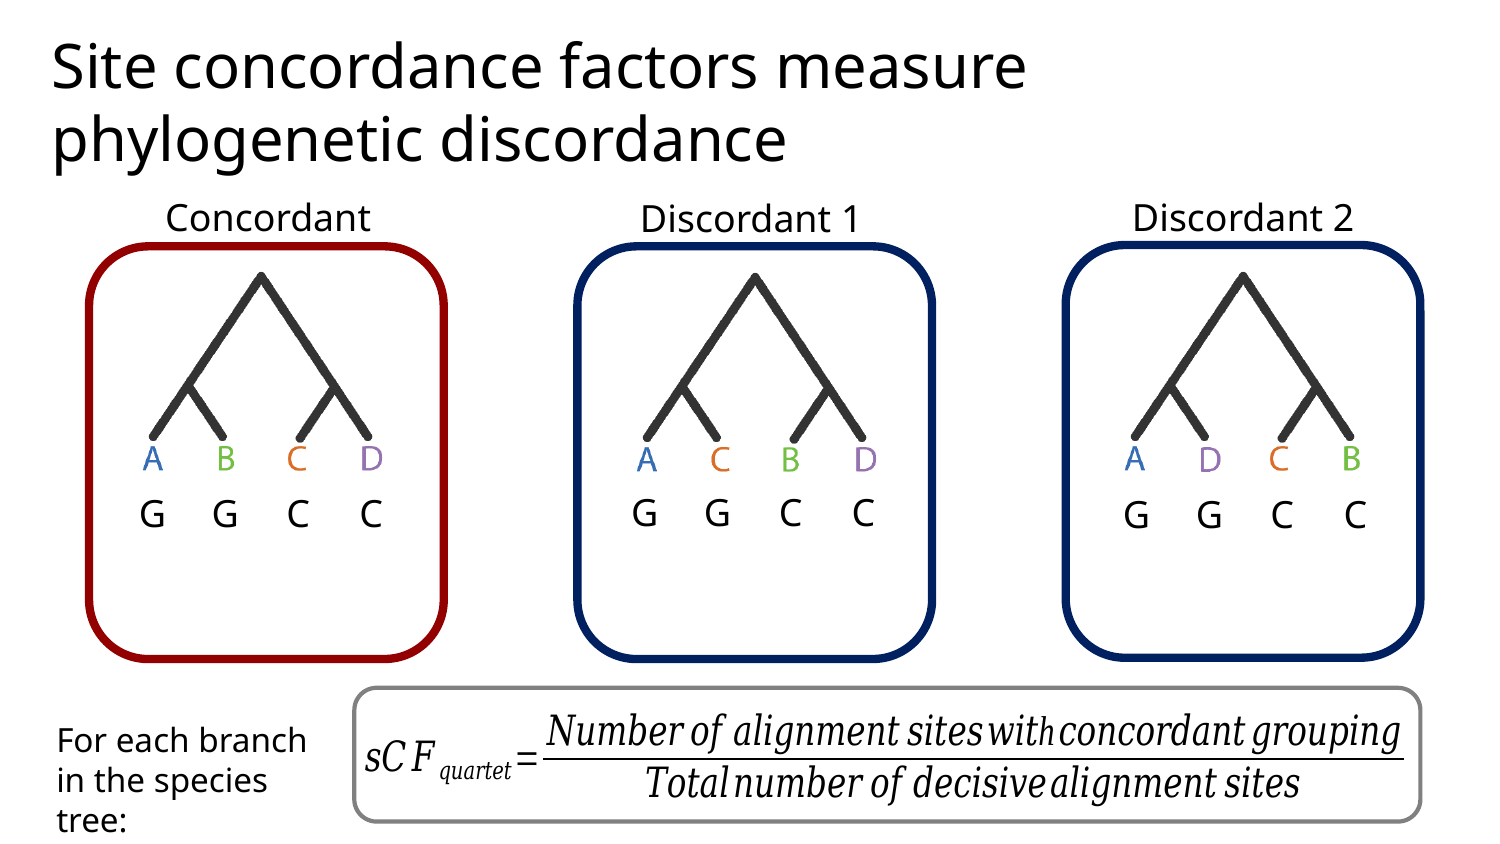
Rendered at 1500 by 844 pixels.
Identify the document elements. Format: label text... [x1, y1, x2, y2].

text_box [354, 687, 1421, 822]
text_box For each branch in the species tree: [41, 711, 349, 844]
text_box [1065, 185, 1421, 658]
title Site concordance factors measure phylogenetic discordance [36, 18, 1397, 182]
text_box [577, 187, 933, 660]
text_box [88, 185, 444, 660]
